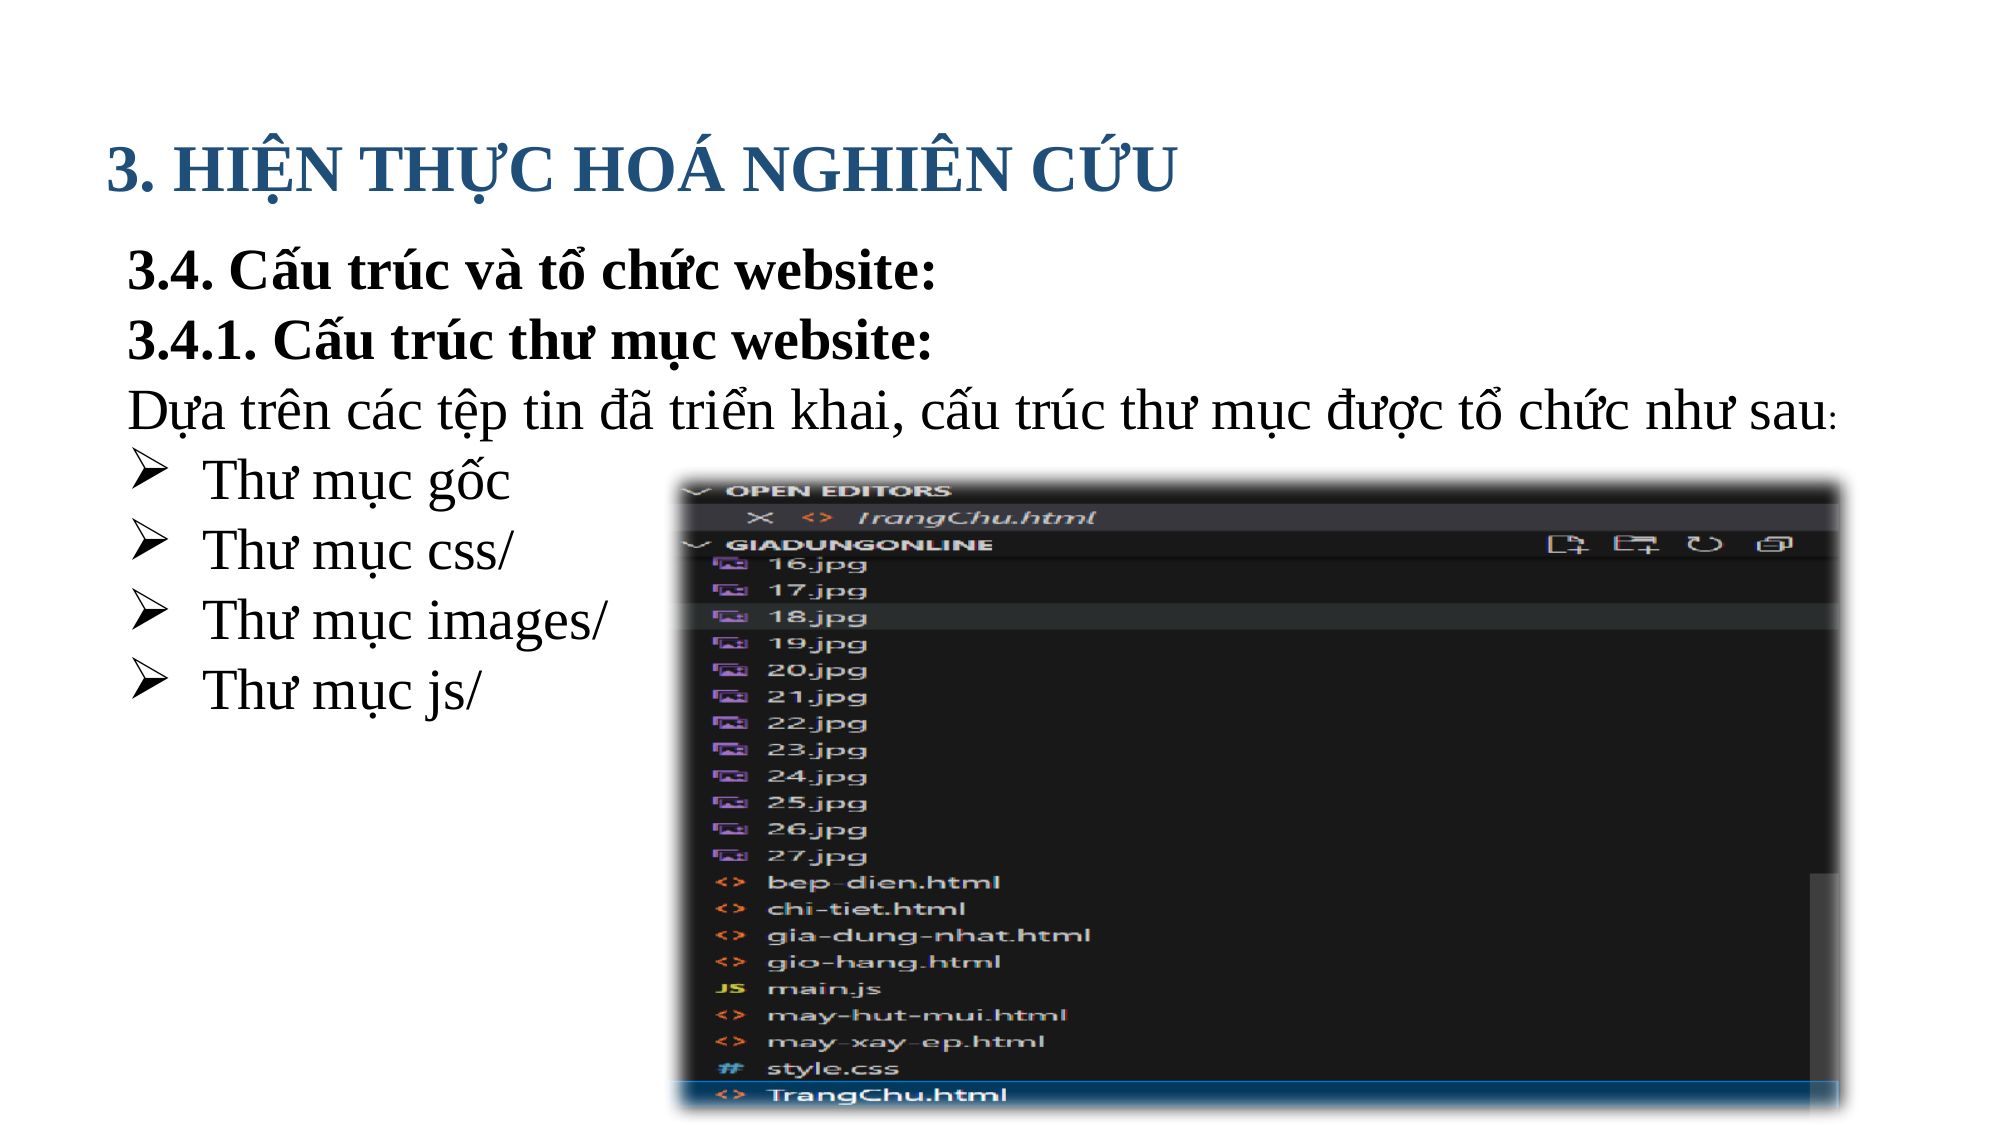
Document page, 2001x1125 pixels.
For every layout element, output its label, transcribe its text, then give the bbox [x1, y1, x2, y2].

picture [662, 465, 1859, 1125]
text_box 3.4. Cấu trúc và tổ chức website: 3.4.1. Cấu trúc thư mục website: Dựa trên các tệp tin đã triển khai, cấu trúc thư mục được tổ chức như sau: Thư mục gốc Thư mục css/ Thư mục images/ Thư mục js/ [112, 223, 1944, 729]
text_box 3. HIỆN THỰC HOÁ NGHIÊN CỨU [91, 116, 1849, 212]
